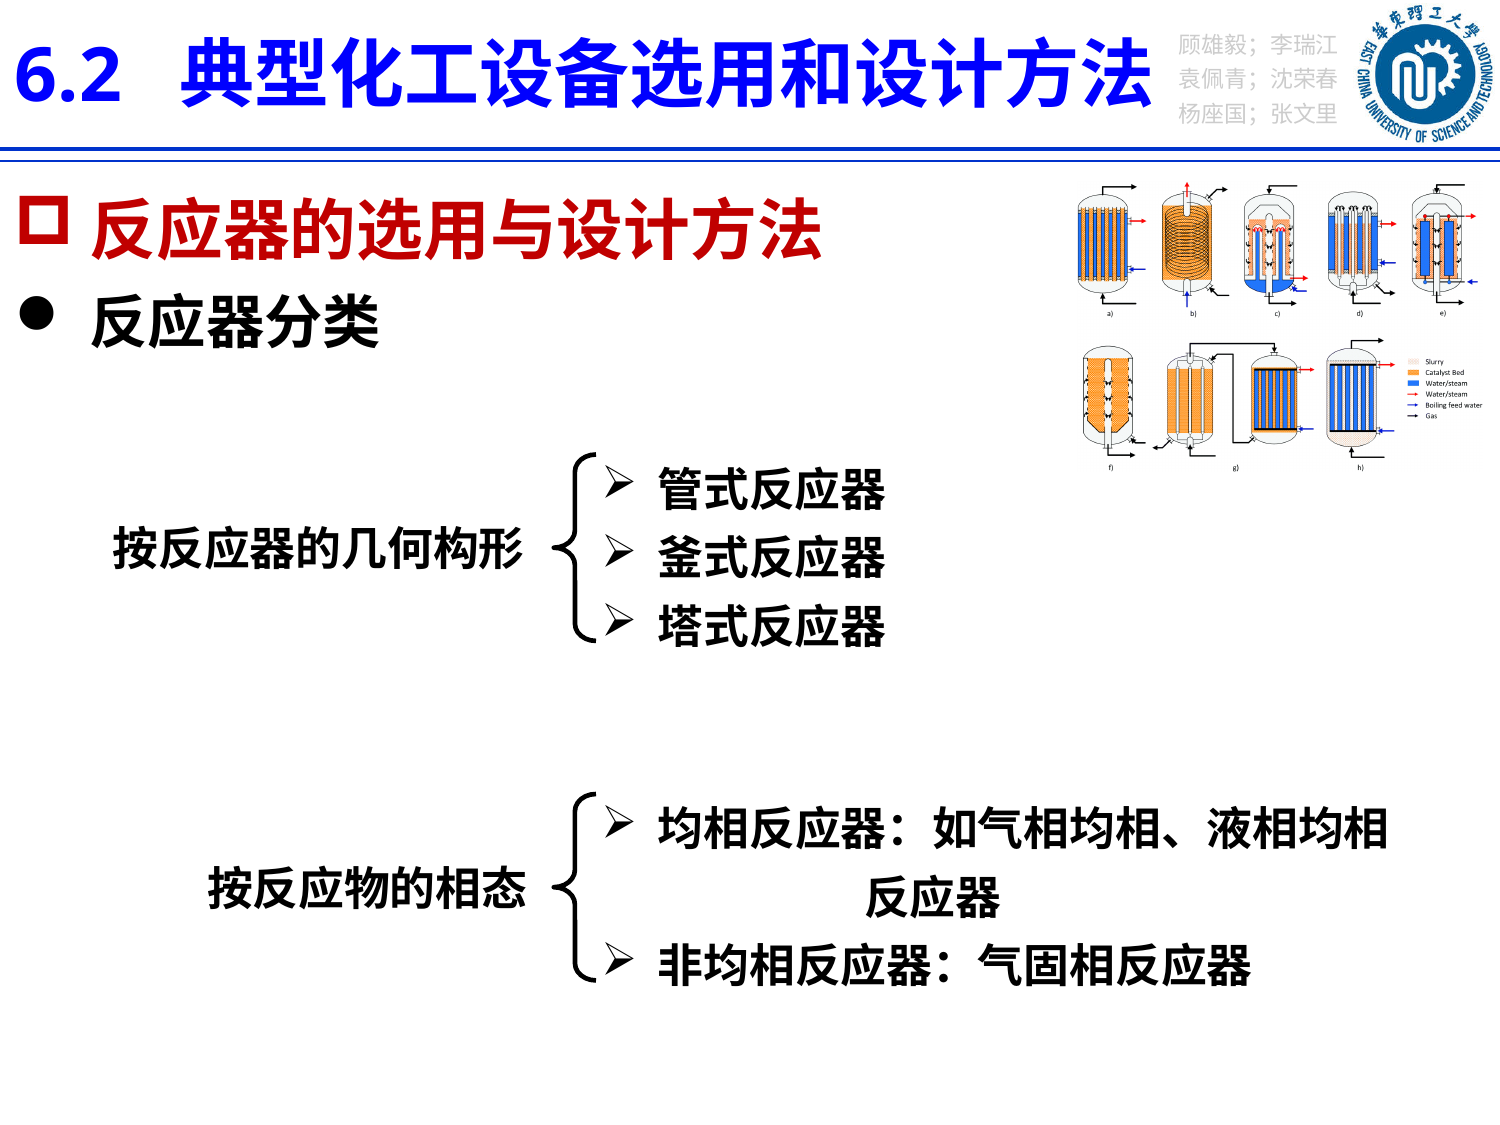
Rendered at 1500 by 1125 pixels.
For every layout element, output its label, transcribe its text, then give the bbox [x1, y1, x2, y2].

text_box 按反应物的相态 [91, 851, 543, 922]
text_box [553, 793, 596, 981]
text_box 反应器的选用与设计方法 反应器分类 [0, 160, 1483, 363]
text_box [553, 454, 596, 641]
text_box 6.2 典型化工设备选用和设计方法 [0, 19, 1500, 124]
text_box 管式反应器 釜式反应器 塔式反应器 [586, 439, 994, 660]
text_box 均相反应器：如气相均相、液相均相 反应器 非均相反应器：气固相反应器 [586, 778, 1447, 1000]
picture [1353, 3, 1495, 19]
picture [1353, 124, 1495, 145]
picture [1077, 181, 1483, 473]
text_box 按反应器的几何构形 [97, 512, 540, 583]
